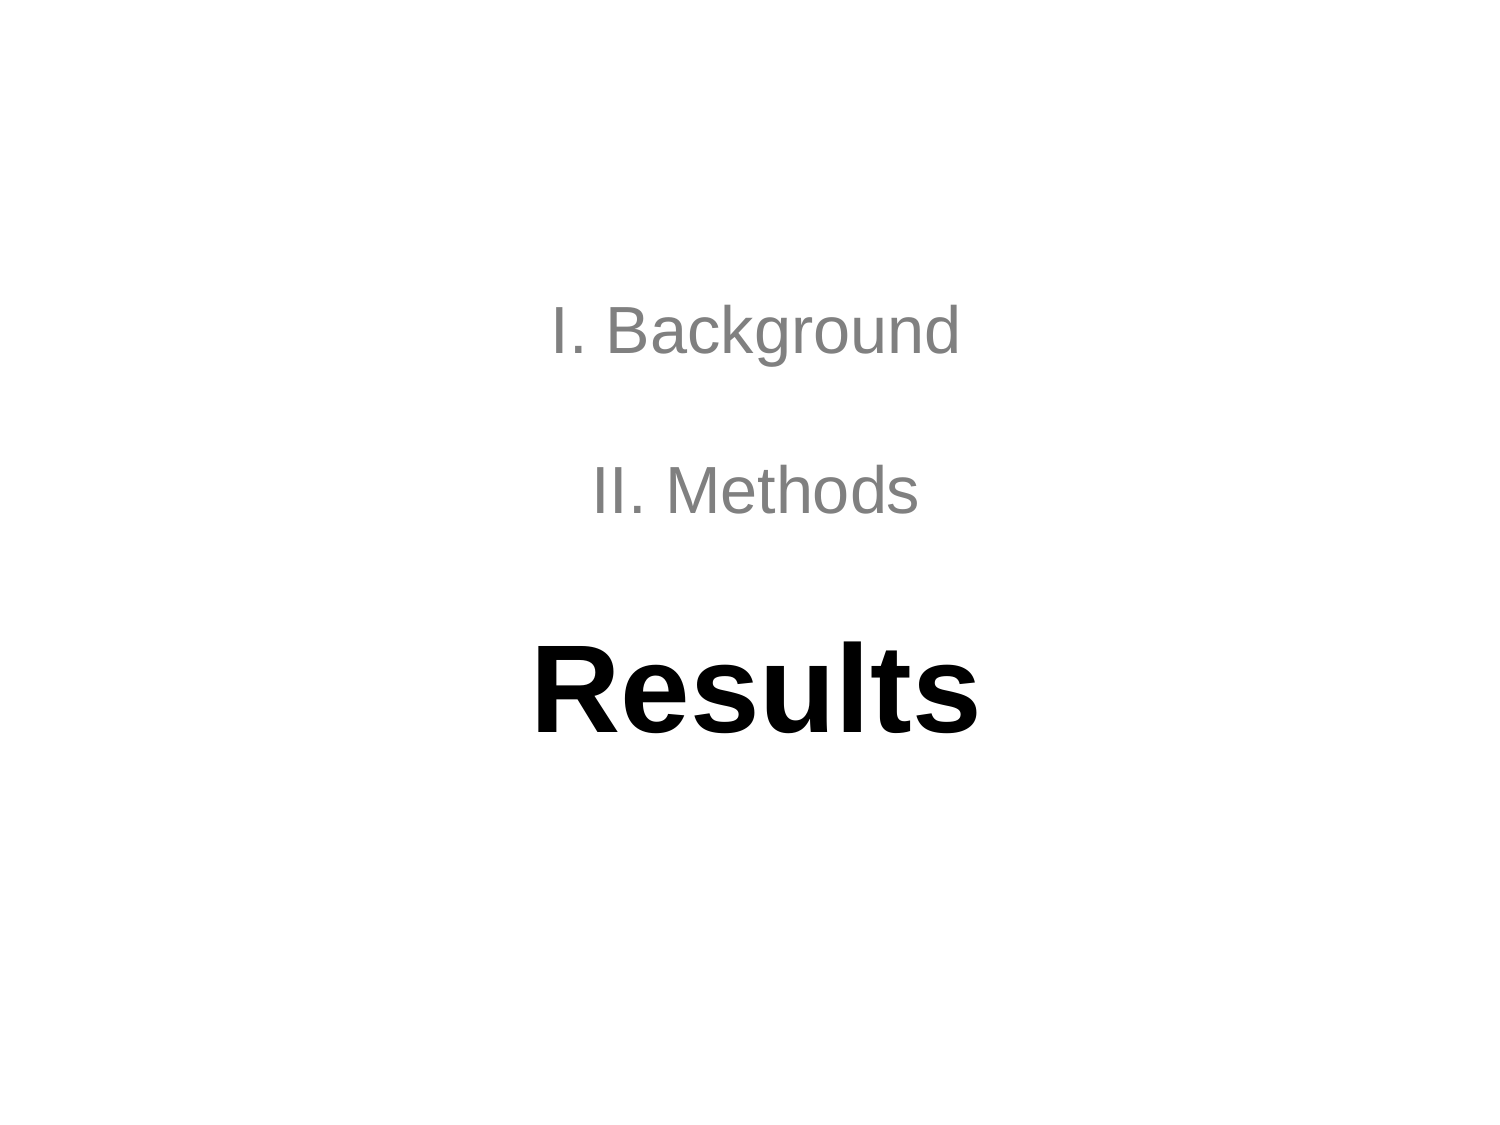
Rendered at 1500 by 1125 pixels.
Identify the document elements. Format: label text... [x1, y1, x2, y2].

text_box I. Background II. Methods Results [87, 199, 1425, 845]
